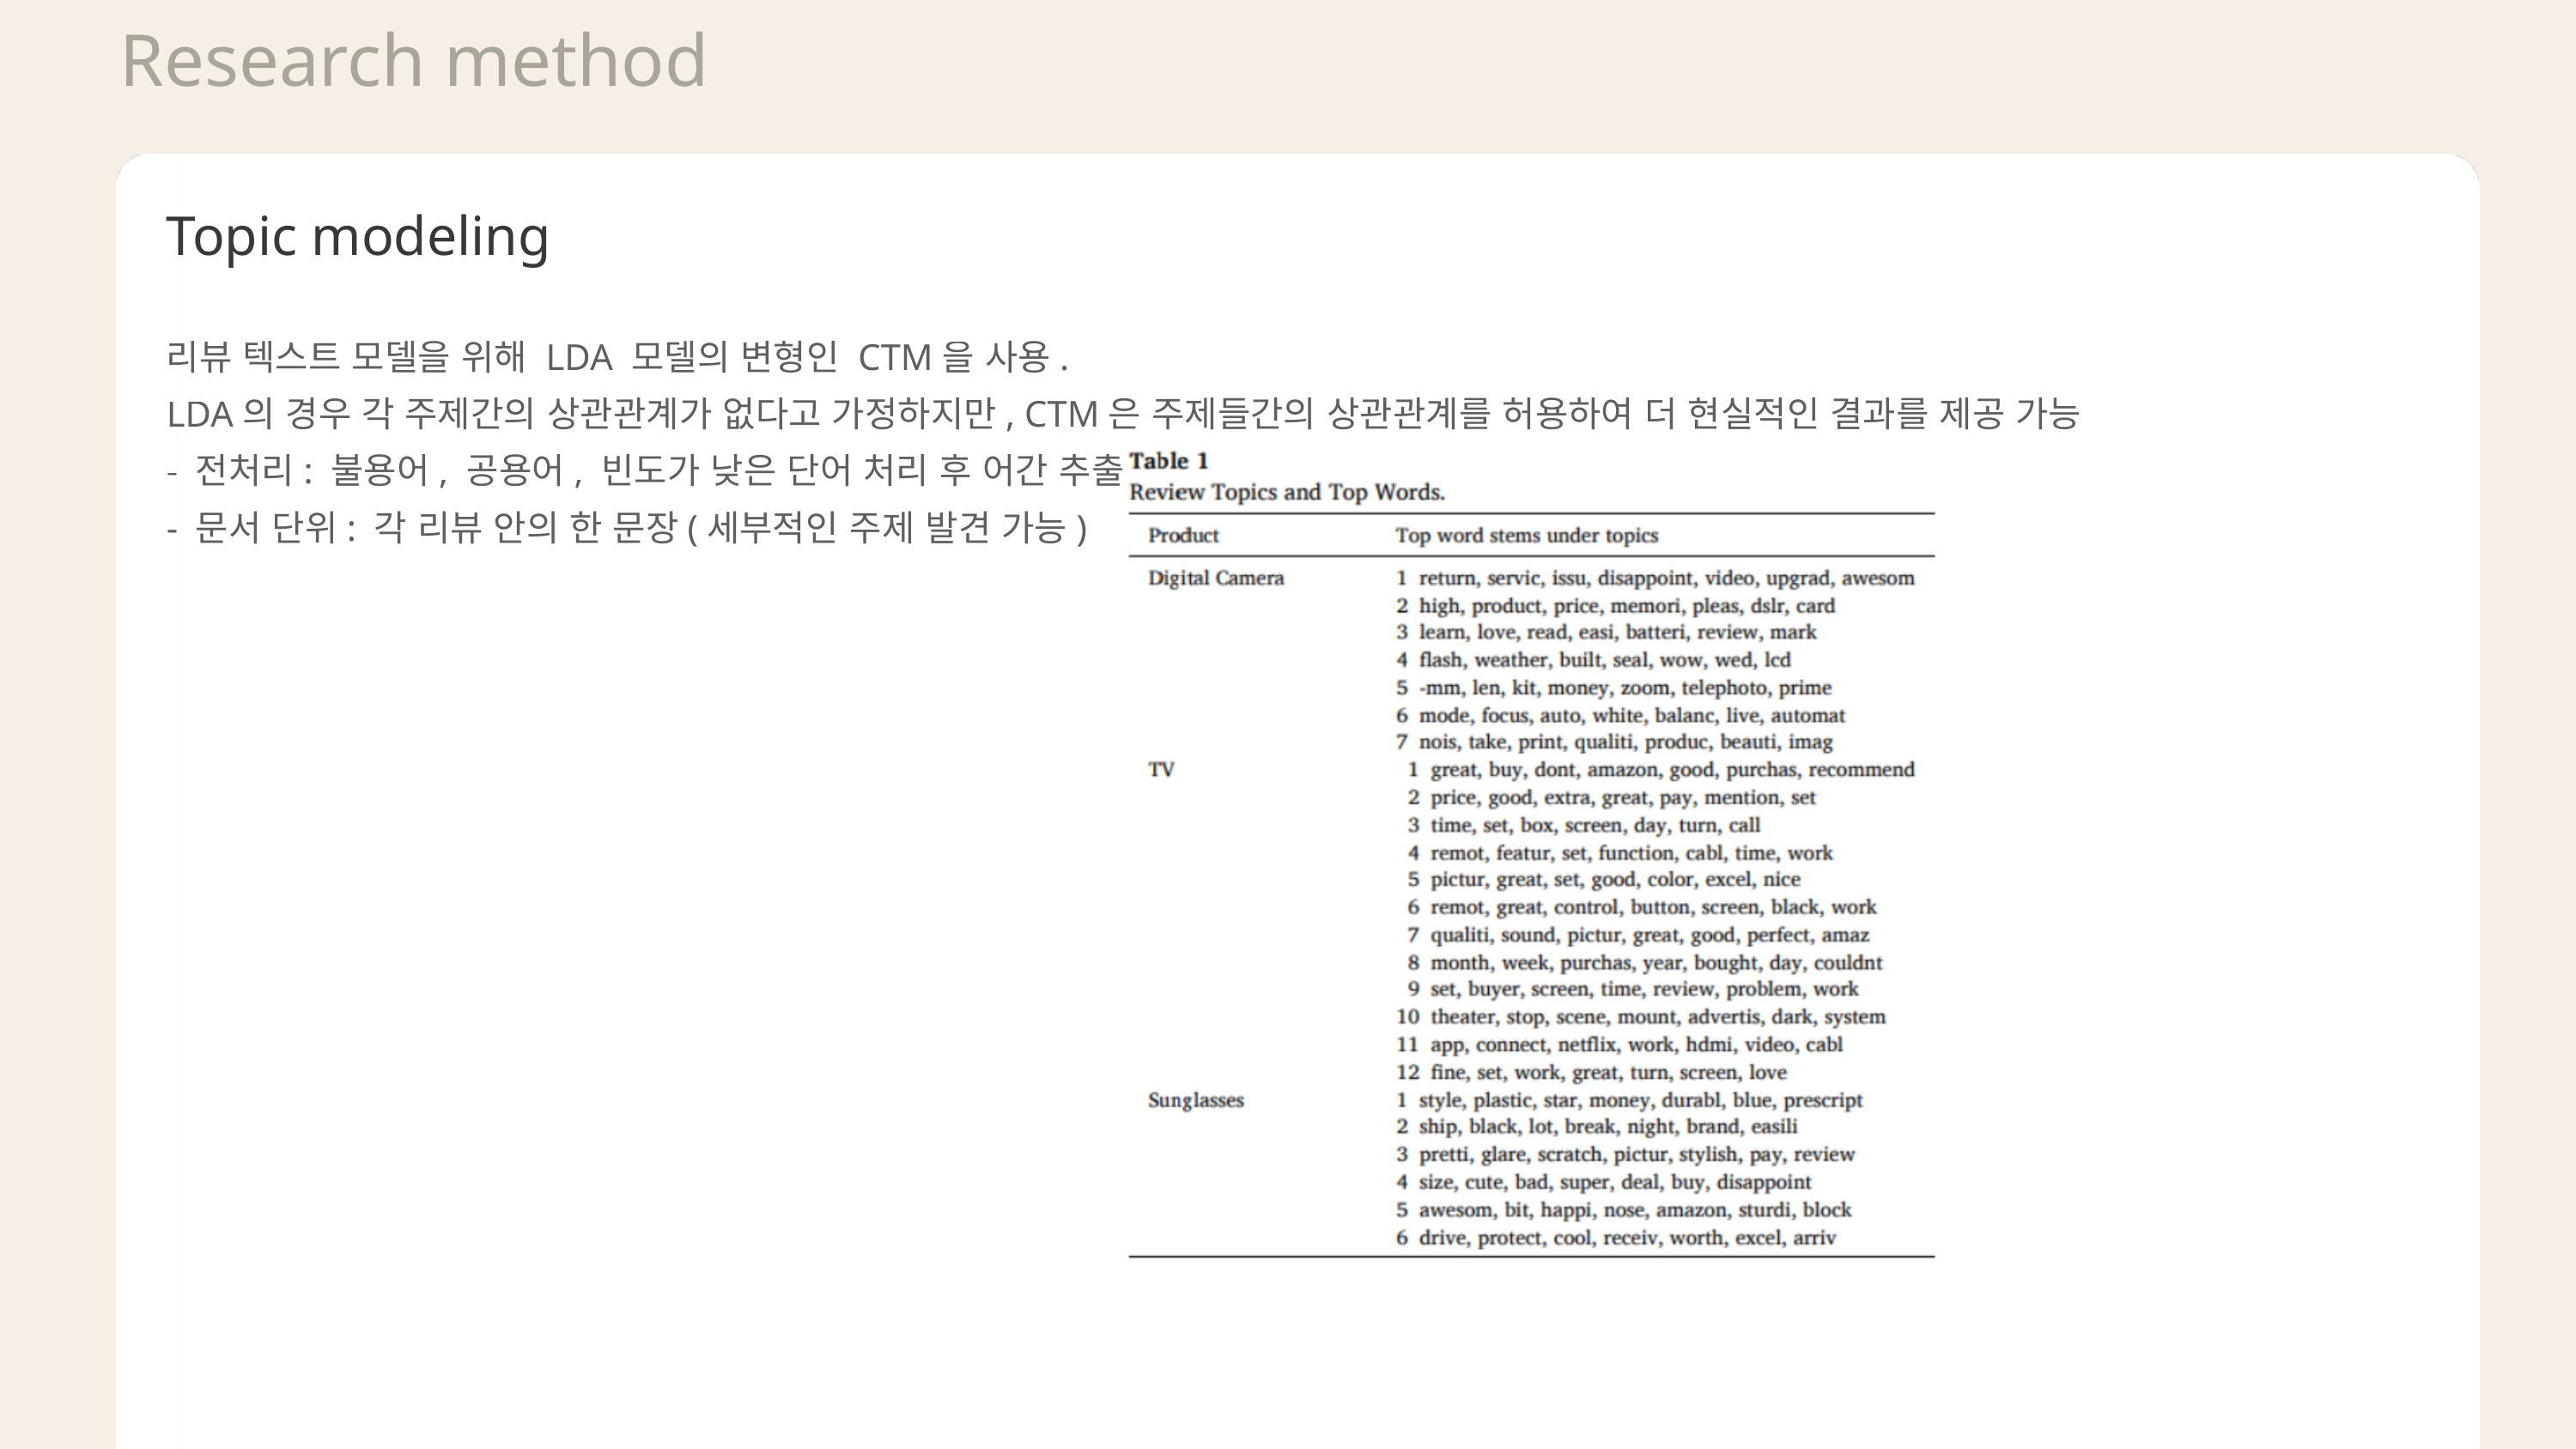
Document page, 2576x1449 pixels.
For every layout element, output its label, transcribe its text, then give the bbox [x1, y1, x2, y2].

text_box Research method [119, 10, 1403, 112]
picture [116, 153, 2480, 1449]
